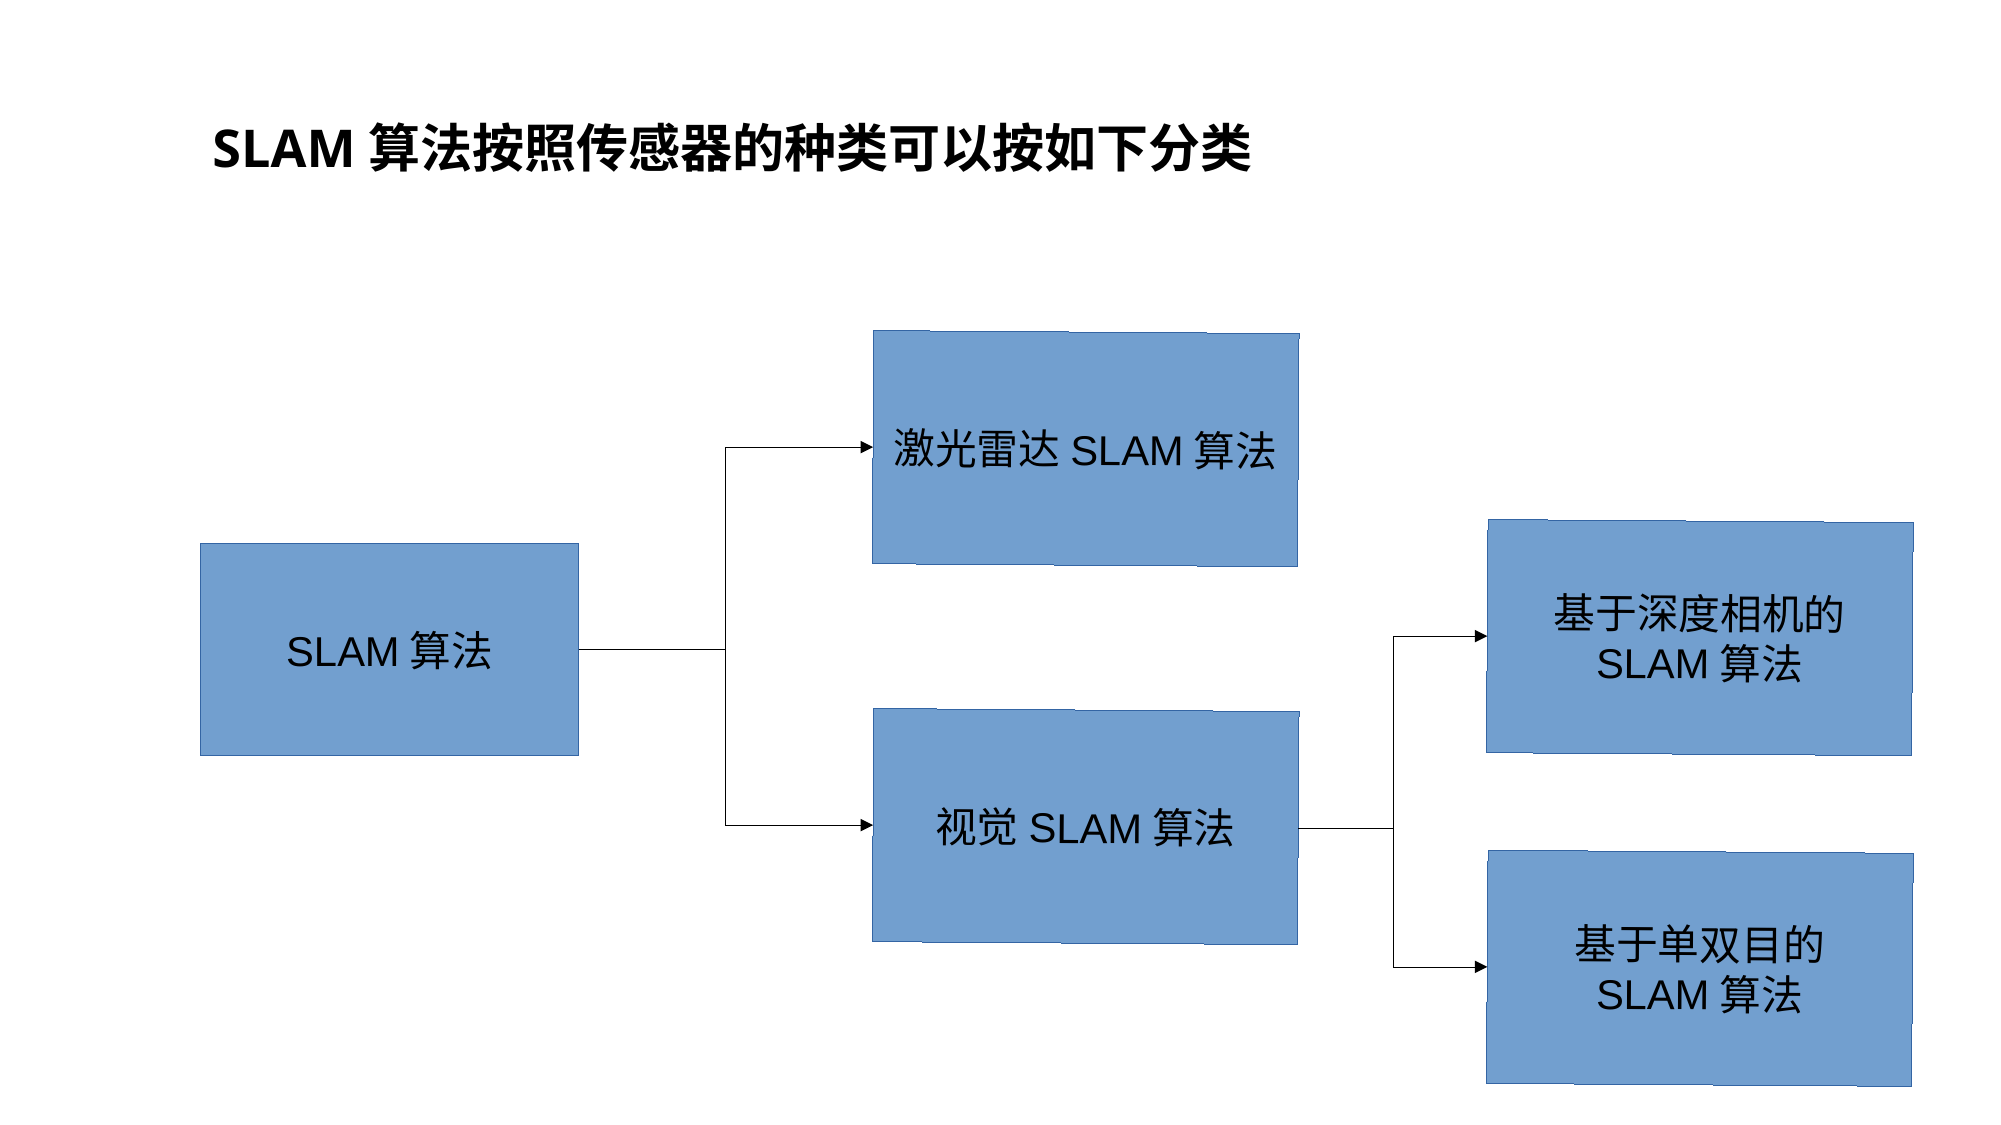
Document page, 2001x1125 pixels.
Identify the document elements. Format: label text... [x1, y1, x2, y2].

text_box SLAM算法 [200, 543, 573, 756]
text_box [1298, 828, 1489, 968]
text_box SLAM算法按照传感器的种类可以按如下分类 [212, 59, 1618, 298]
text_box 视觉SLAM算法 [872, 708, 1293, 945]
text_box 基于深度相机的 SLAM算法 [1487, 519, 1914, 756]
text_box 激光雷达SLAM算法 [873, 330, 1300, 567]
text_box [1298, 635, 1489, 827]
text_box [578, 649, 875, 826]
text_box 基于单双目的 SLAM算法 [1486, 850, 1914, 1087]
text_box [578, 447, 875, 649]
